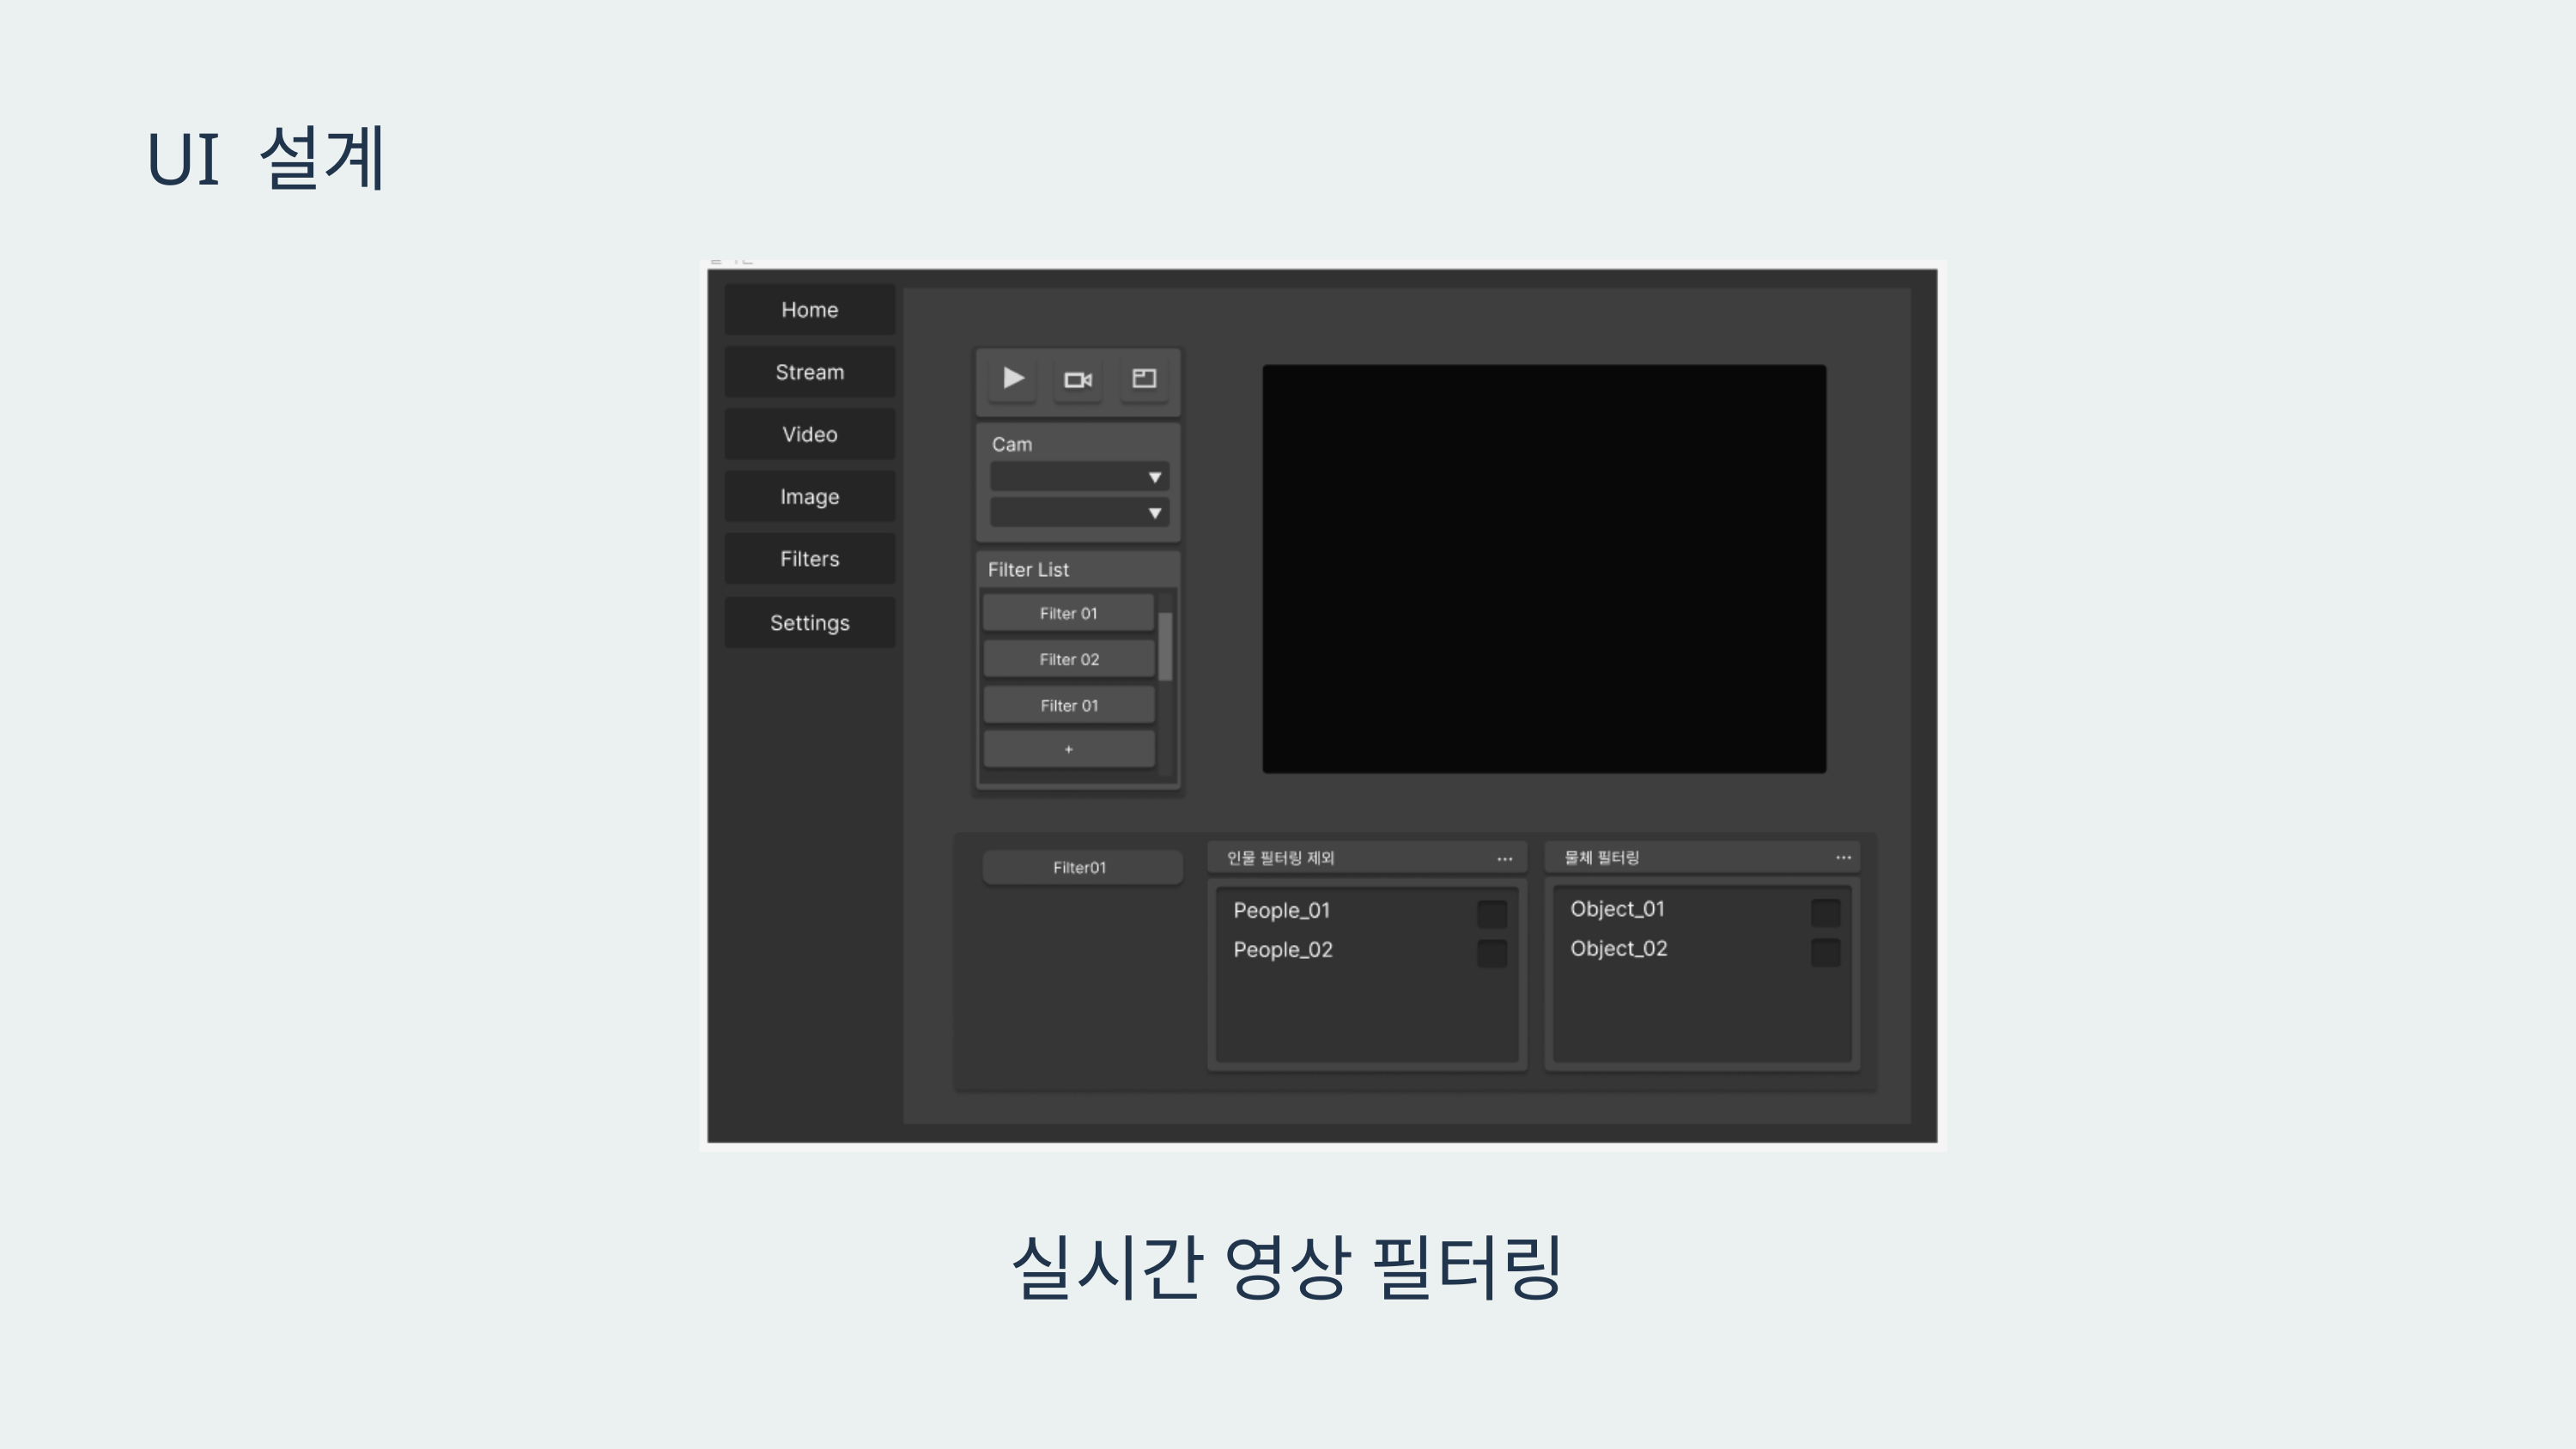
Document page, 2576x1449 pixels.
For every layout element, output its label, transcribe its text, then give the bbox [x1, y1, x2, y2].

text_box UI 설계 [144, 99, 1023, 199]
text_box [699, 260, 1948, 1152]
text_box 실시간 영상 필터링 [1009, 1209, 1637, 1310]
